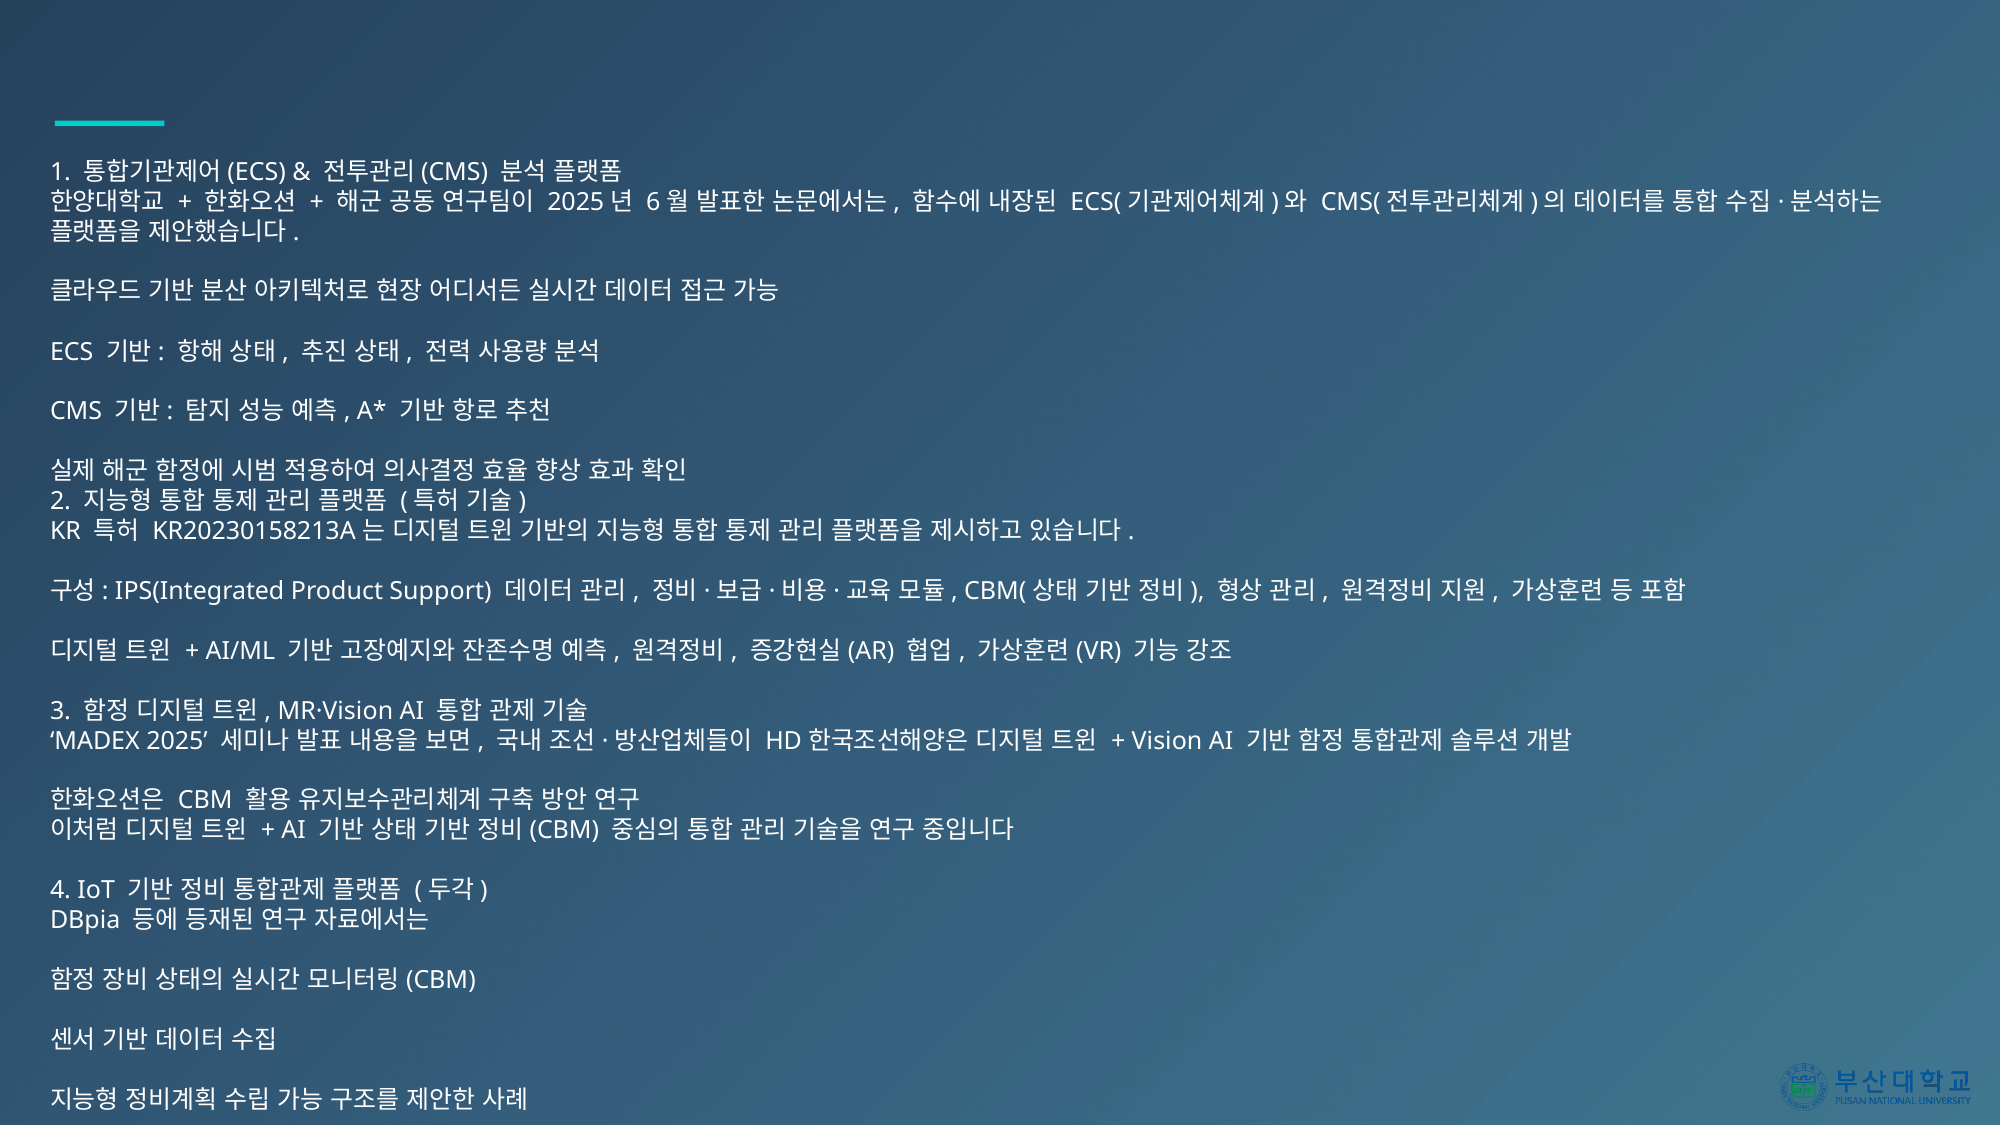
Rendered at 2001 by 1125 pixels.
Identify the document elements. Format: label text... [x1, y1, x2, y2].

picture [0, 0, 2001, 1125]
text_box 1. 통합기관제어(ECS) & 전투관리(CMS) 분석 플랫폼 한양대학교 + 한화오션 + 해군 공동 연구팀이 2025년 6월 발표한 논문에서는, 함수에 내장된 ECS(기관제어체계)와 CMS(전투관리체계)의 데이터를 통합 수집·분석하는 플랫폼을 제안했습니다. 클라우드 기반 분산 아키텍처로 현장 어디서든 실시간 데이터 접근 가능 ECS 기반: 항해 상태, 추진 상태, 전력 사용량 분석 CMS 기반: 탐지 성능 예측, A* 기반 항로 추천 실제 해군 함정에 시범 적용하여 의사결정 효율 향상 효과 확인 2. 지능형 통합 통제 관리 플랫폼 (특허 기술) KR 특허 KR20230158213A는 디지털 트윈 기반의 지능형 통합 통제 관리 플랫폼을 제시하고 있습니다. 구성: IPS(Integrated Product Support) 데이터 관리, 정비·보급·비용·교육 모듈, CBM(상태 기반 정비), 형상 관리, 원격정비 지원, 가상훈련 등 포함 디지털 트윈 + AI/ML 기반 고장예지와 잔존수명 예측, 원격정비, 증강현실(AR) 협업, 가상훈련(VR) 기능 강조 3. 함정 디지털 트윈, MR·Vision AI 통합 관제 기술 ‘MADEX 2025’ 세미나 발표 내용을 보면, 국내 조선·방산업체들이 HD한국조선해양은 디지털 트윈 + Vision AI 기반 함정 통합관제 솔루션 개발 한화오션은 CBM 활용 유지보수관리체계 구축 방안 연구 이처럼 디지털 트윈 + AI 기반 상태 기반 정비(CBM) 중심의 통합 관리 기술을 연구 중입니다 4. IoT 기반 정비 통합관제 플랫폼 (두각) DBpia 등에 등재된 연구 자료에서는 함정 장비 상태의 실시간 모니터링(CBM) 센서 기반 데이터 수집 지능형 정비계획 수립 가능 구조를 제안한 사례 [35, 147, 1986, 1121]
